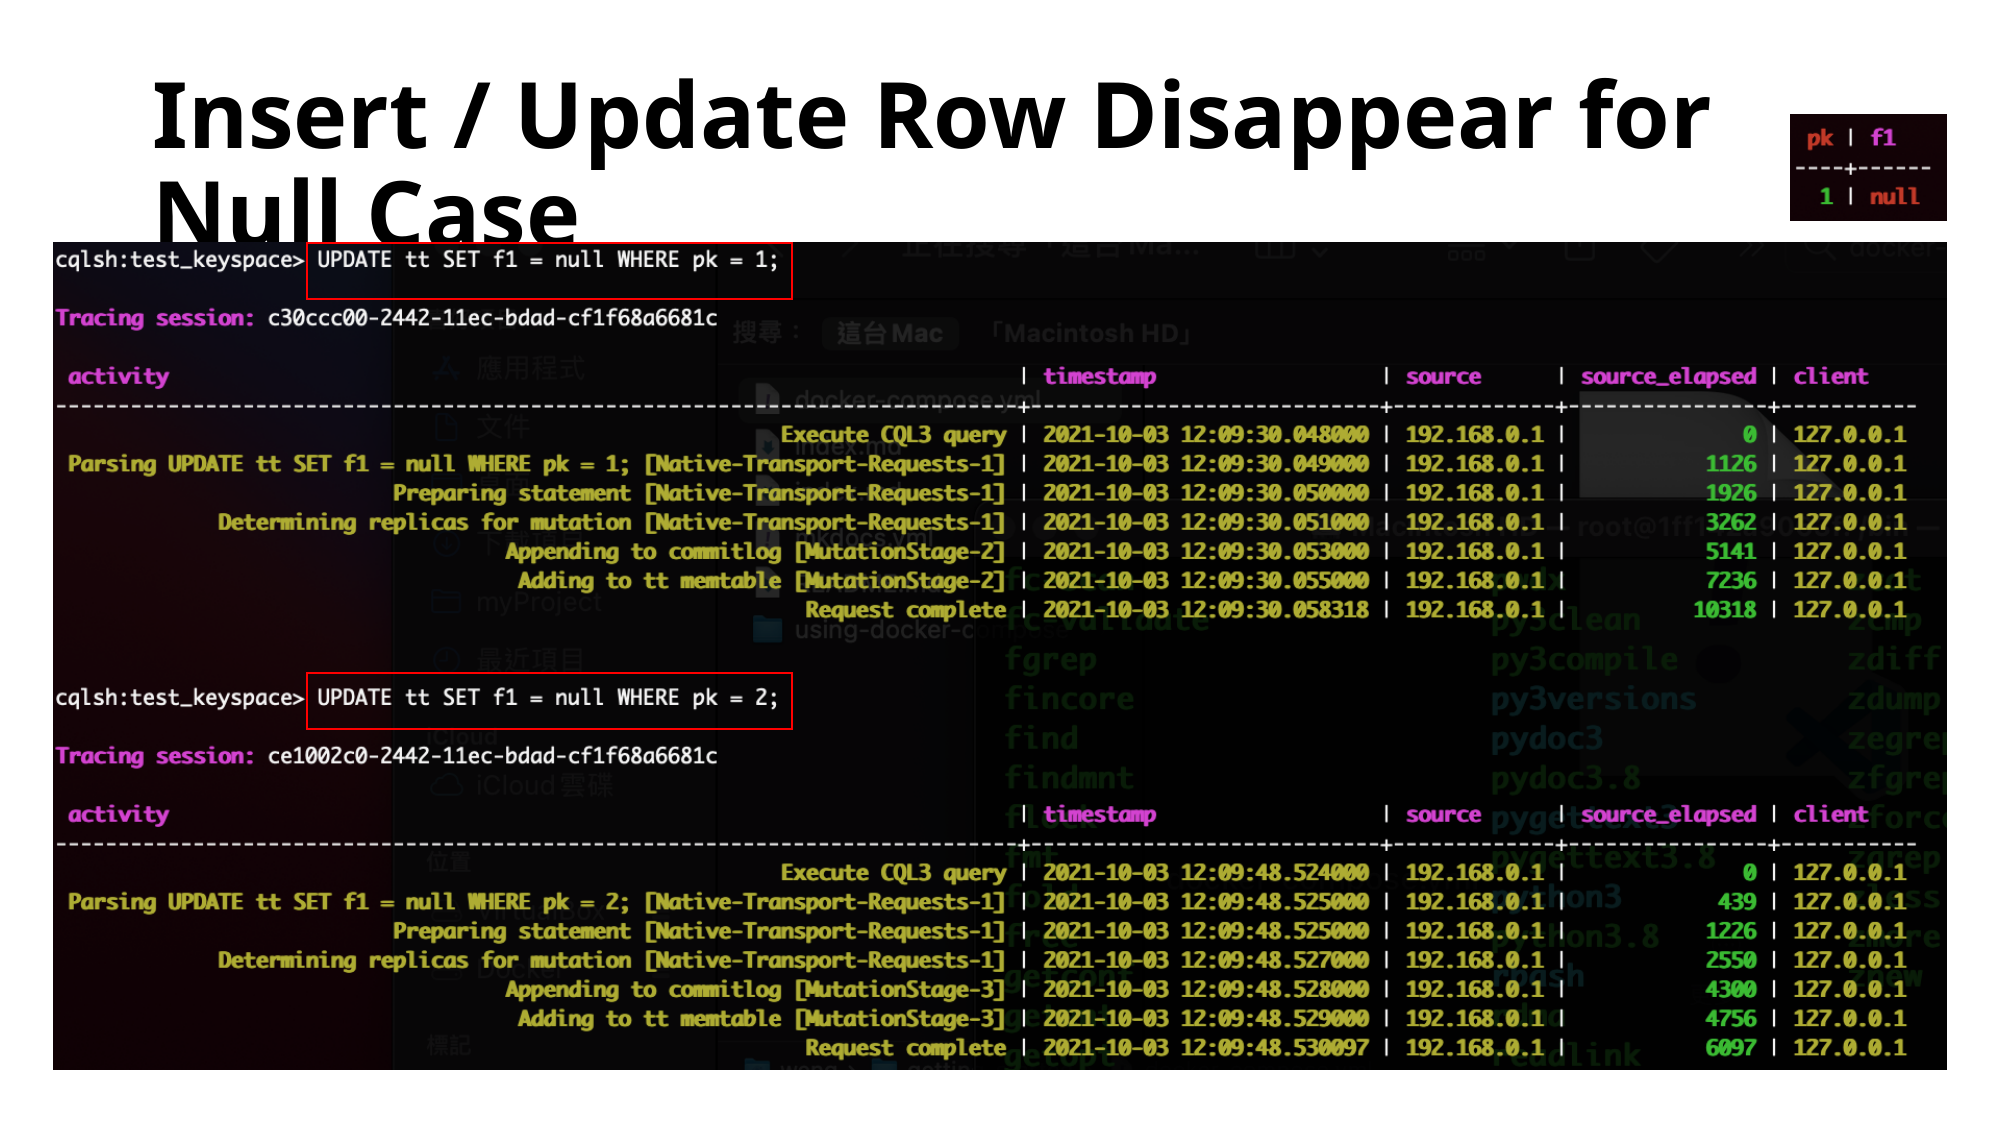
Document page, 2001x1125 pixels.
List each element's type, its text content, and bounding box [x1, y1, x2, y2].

picture [1790, 114, 1947, 221]
picture [53, 242, 1947, 1070]
title Insert / Update Row Disappear for Null Case [137, 59, 1863, 242]
